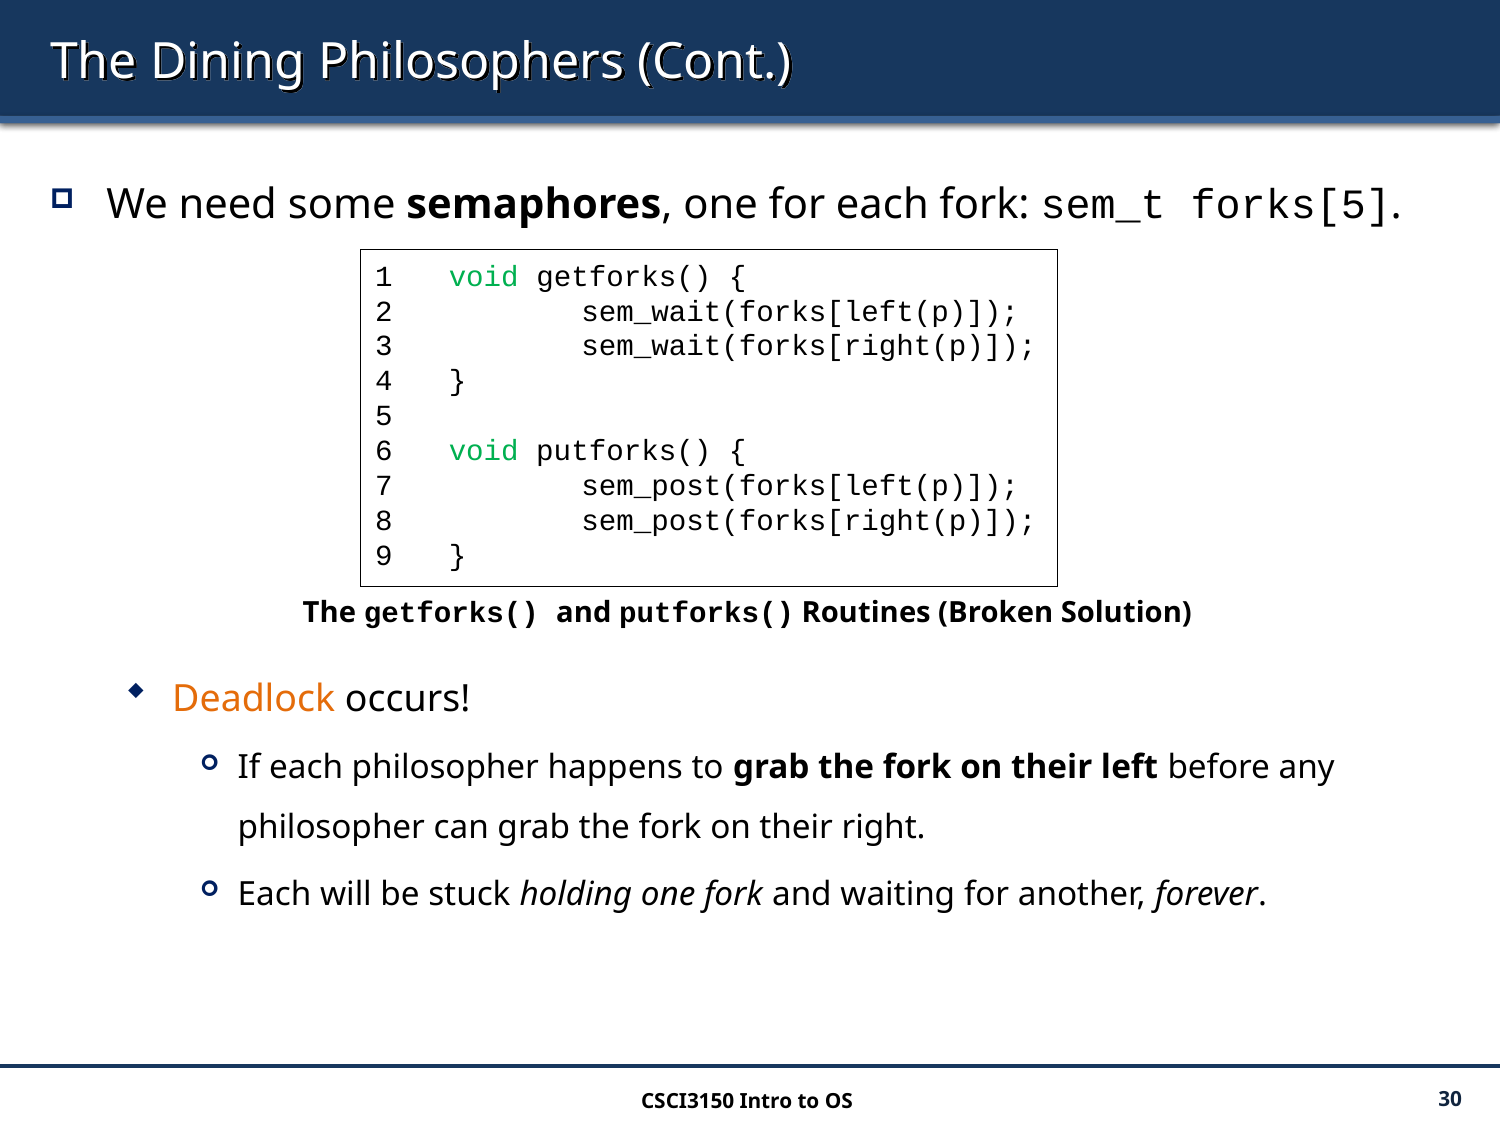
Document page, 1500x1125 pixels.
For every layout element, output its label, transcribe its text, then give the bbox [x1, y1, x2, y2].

text_box void getforks() { sem_wait(forks[left(p)]); sem_wait(forks[right(p)]); } void putforks() { sem_post(forks[left(p)]); sem_post(forks[right(p)]); } [360, 249, 1058, 586]
text_box The getforks() and putforks() Routines (Broken Solution) [265, 586, 1230, 636]
footer CSCI3150 Intro to OS [497, 1079, 997, 1117]
list We need some semaphores, one for each fork: sem_t forks[5]. Deadlock occurs! If each philosopher happens to grab the fork on their left before any philosopher can grab the fork on their right. Each will be stuck holding one fork and waiting for another, forever. [34, 144, 1477, 1048]
slide_number 30 [1306, 1081, 1483, 1118]
title The Dining Philosophers (Cont.) [34, 10, 1477, 107]
